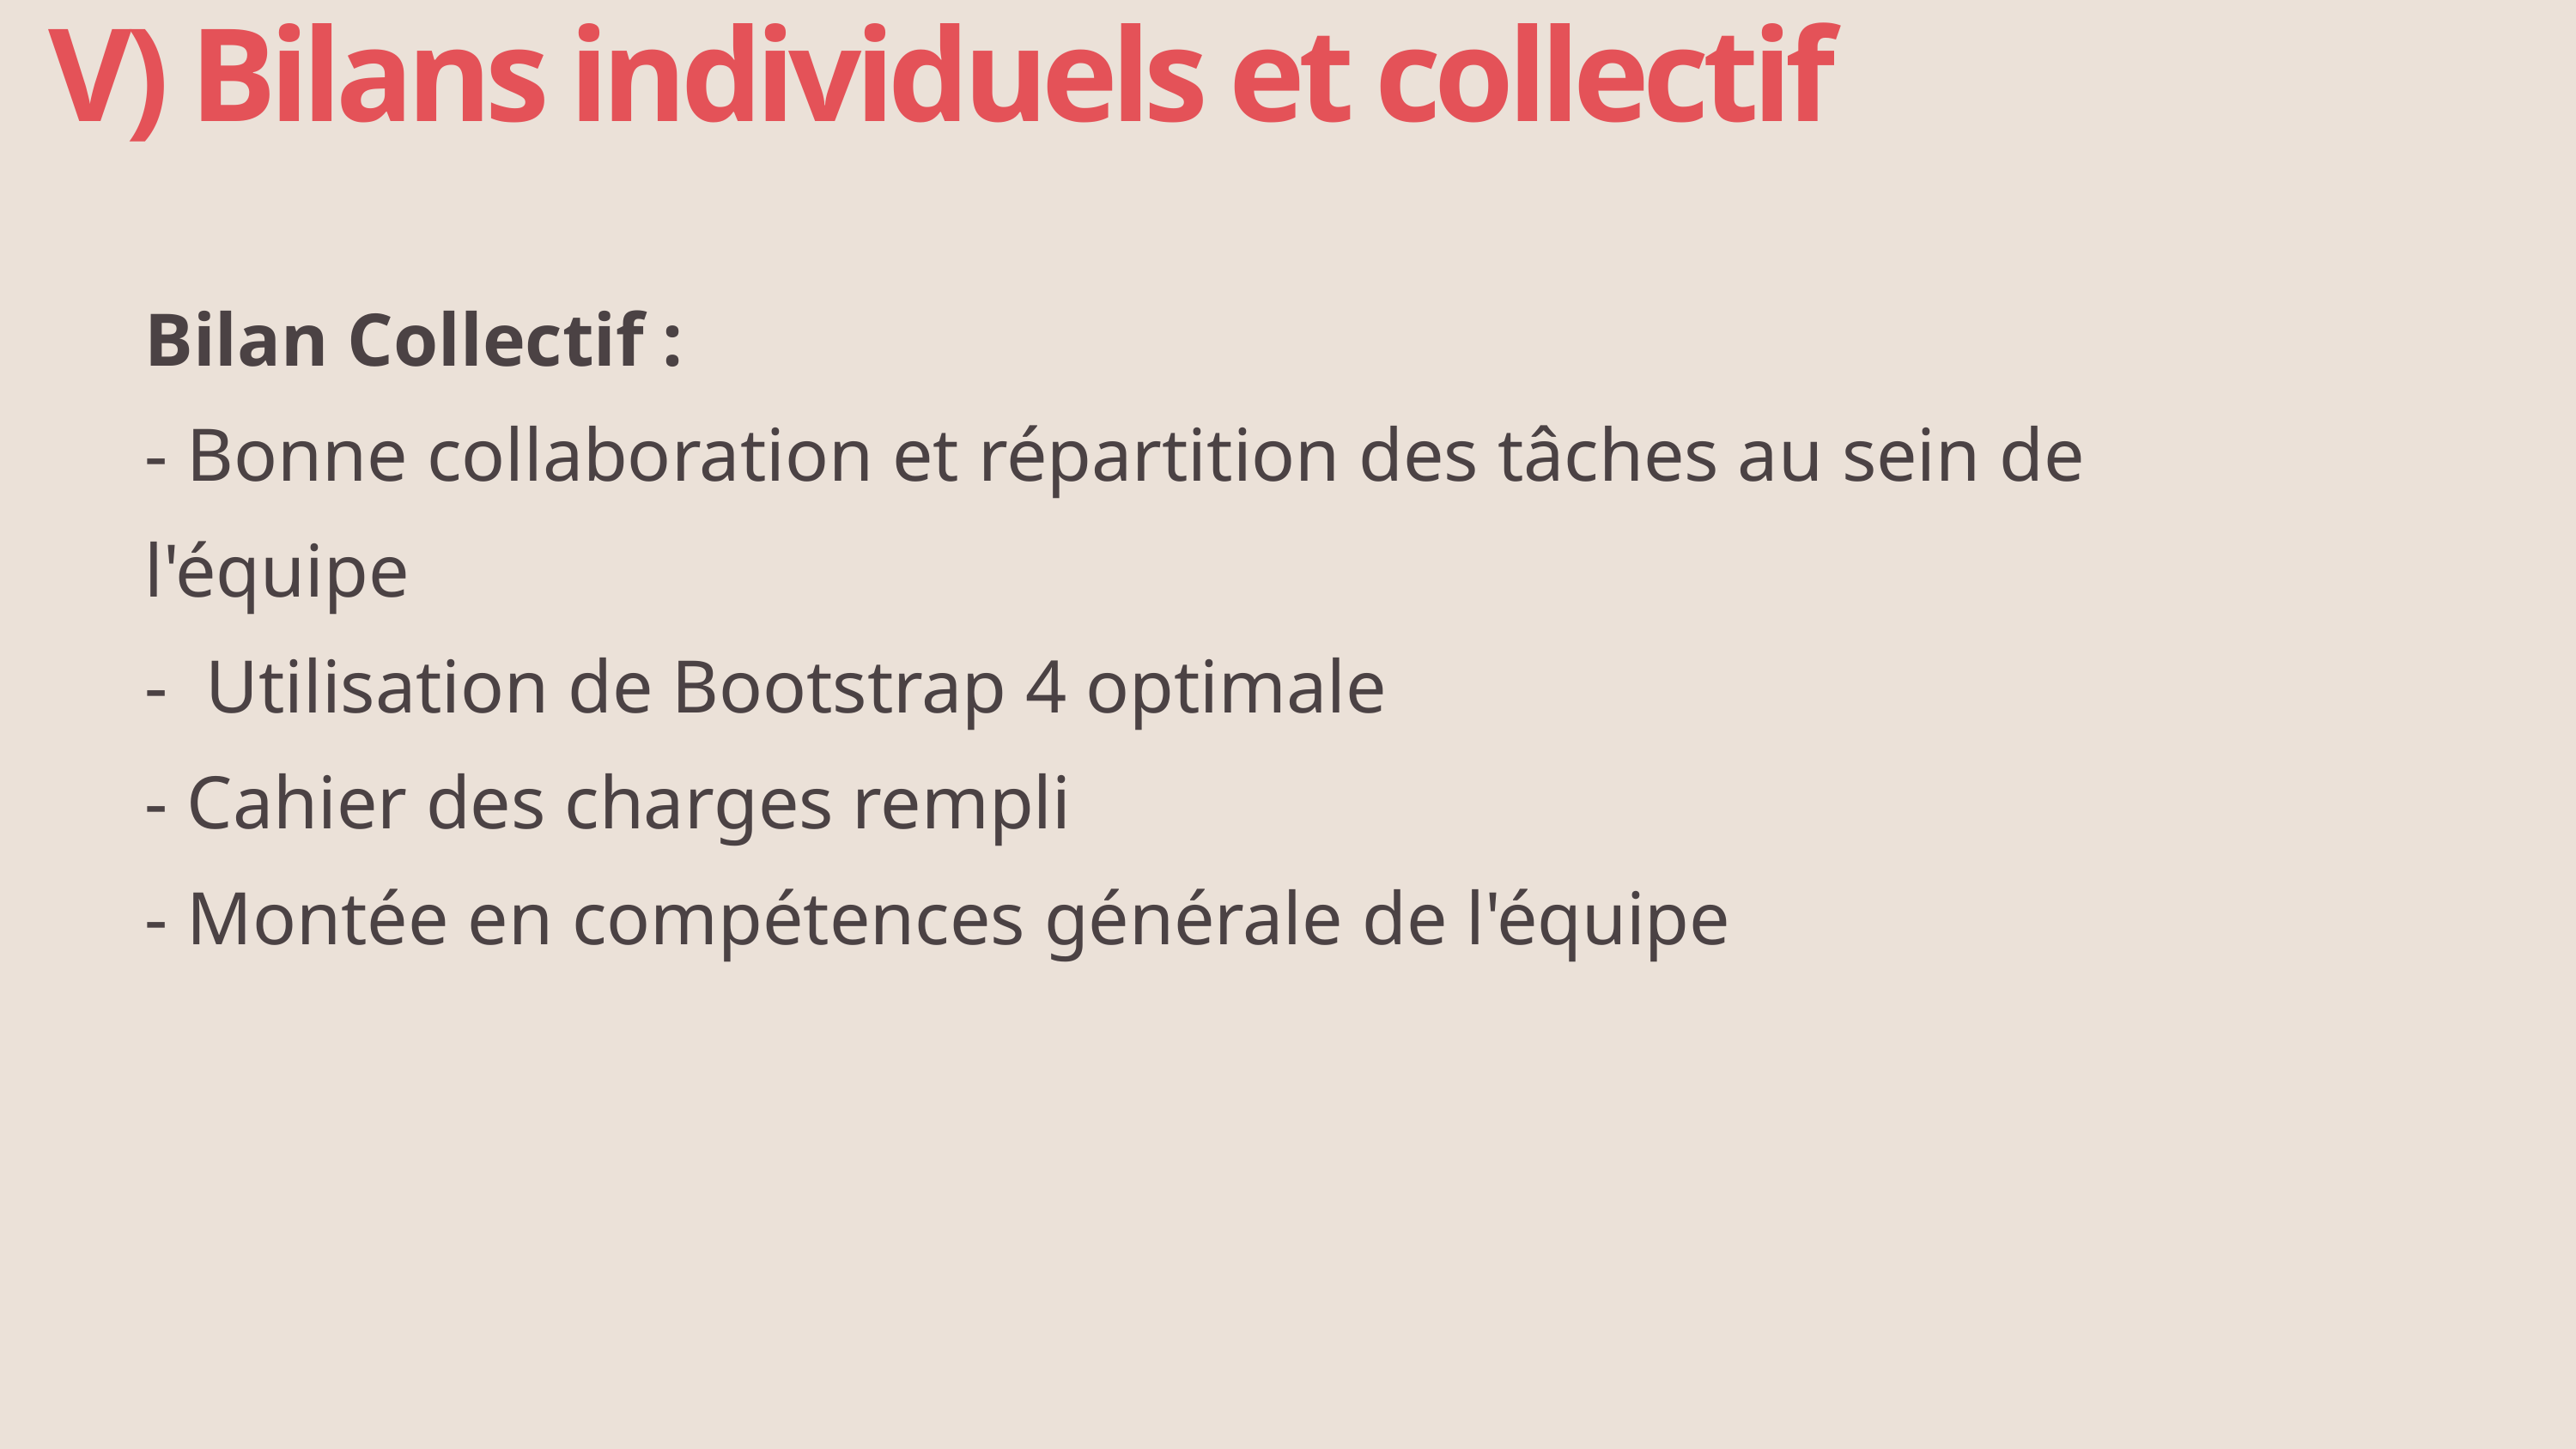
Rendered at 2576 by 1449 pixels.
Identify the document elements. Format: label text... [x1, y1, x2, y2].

text_box Bilan Collectif : - Bonne collaboration et répartition des tâches au sein de l'équipe - Utilisation de Bootstrap 4 optimale - Cahier des charges rempli - Montée en compétences générale de l'équipe [144, 264, 2244, 960]
text_box V) Bilans individuels et collectif [48, 18, 2008, 148]
